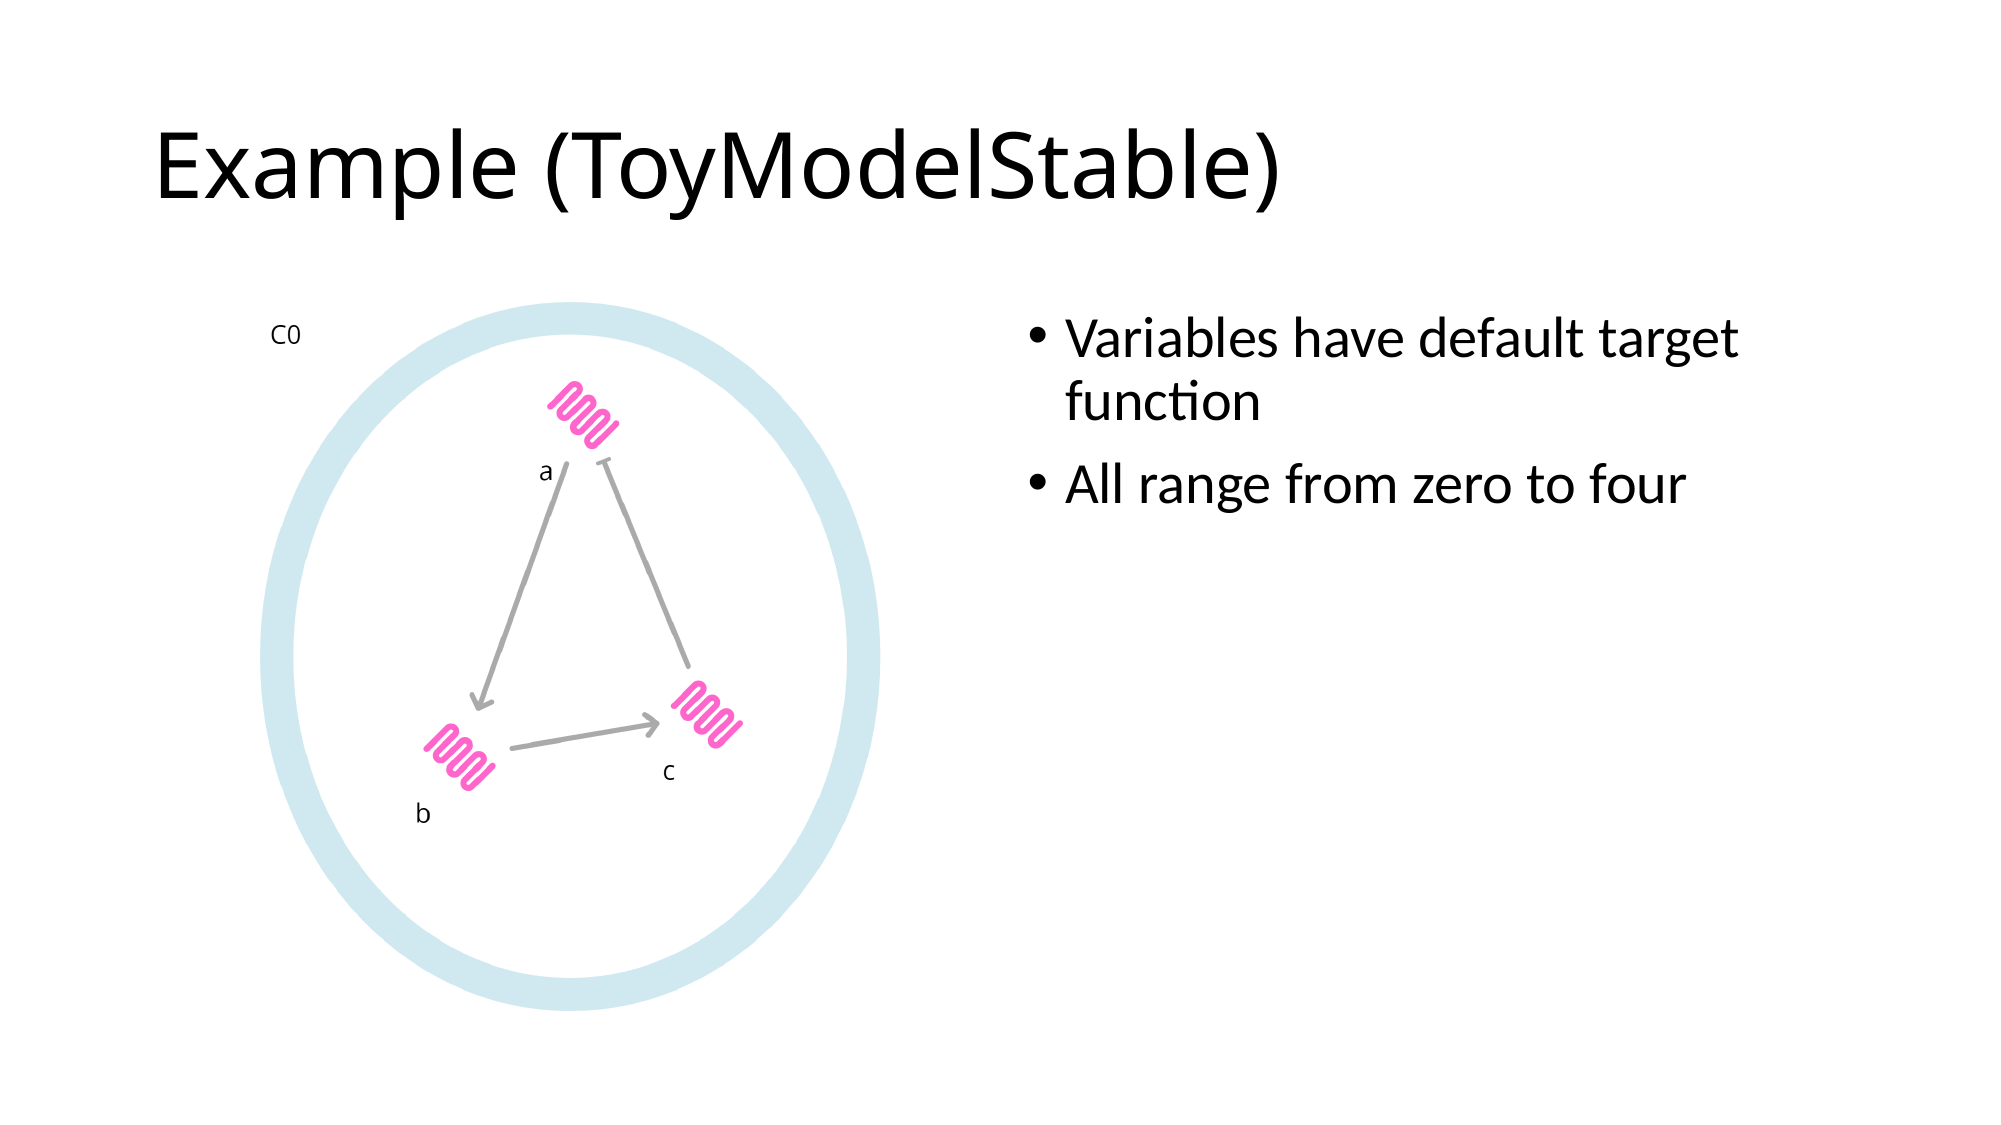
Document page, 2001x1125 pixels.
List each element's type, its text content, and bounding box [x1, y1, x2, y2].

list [233, 299, 892, 1014]
title Example (ToyModelStable) [137, 59, 1863, 278]
list Variables have default target function All range from zero to four [1012, 299, 1863, 1014]
